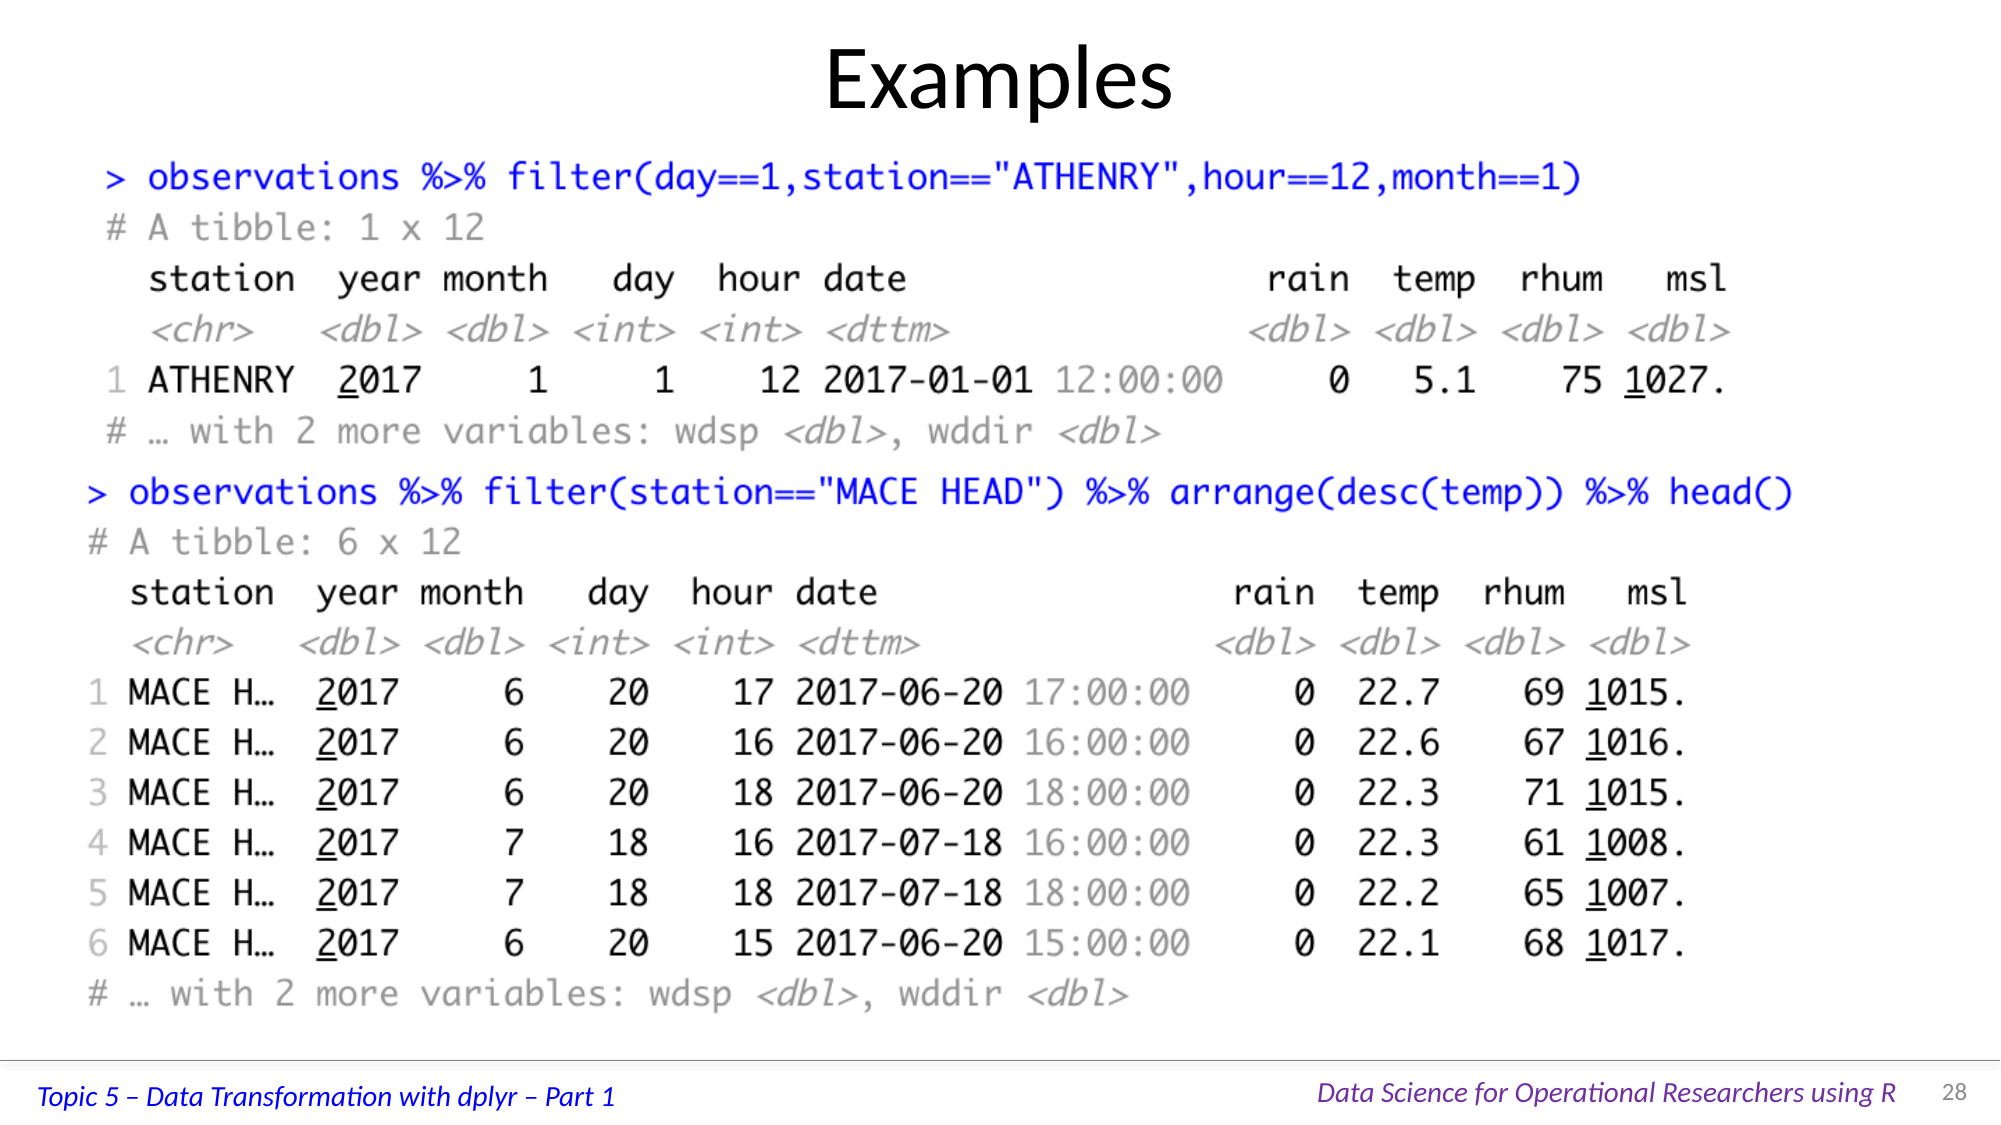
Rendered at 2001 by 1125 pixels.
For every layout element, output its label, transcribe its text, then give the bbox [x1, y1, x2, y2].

title Examples [99, 0, 1900, 166]
picture [85, 147, 1811, 1017]
slide_number 28 [1899, 1060, 1983, 1120]
